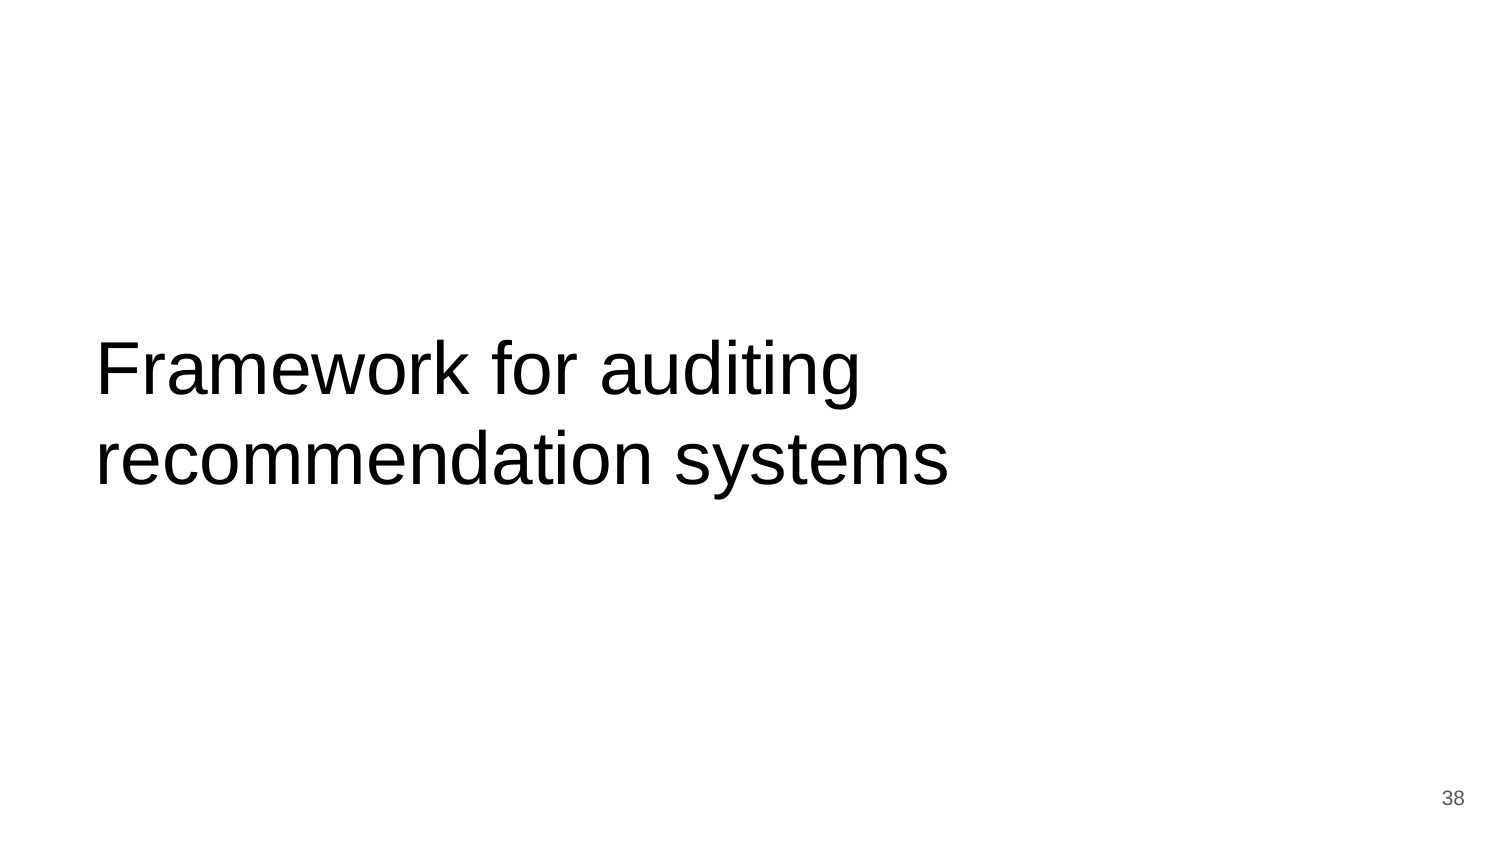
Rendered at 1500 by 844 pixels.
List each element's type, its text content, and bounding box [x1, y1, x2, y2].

slide_number ‹#› [1389, 764, 1480, 830]
title Framework for auditing recommendation systems [80, 73, 1125, 745]
